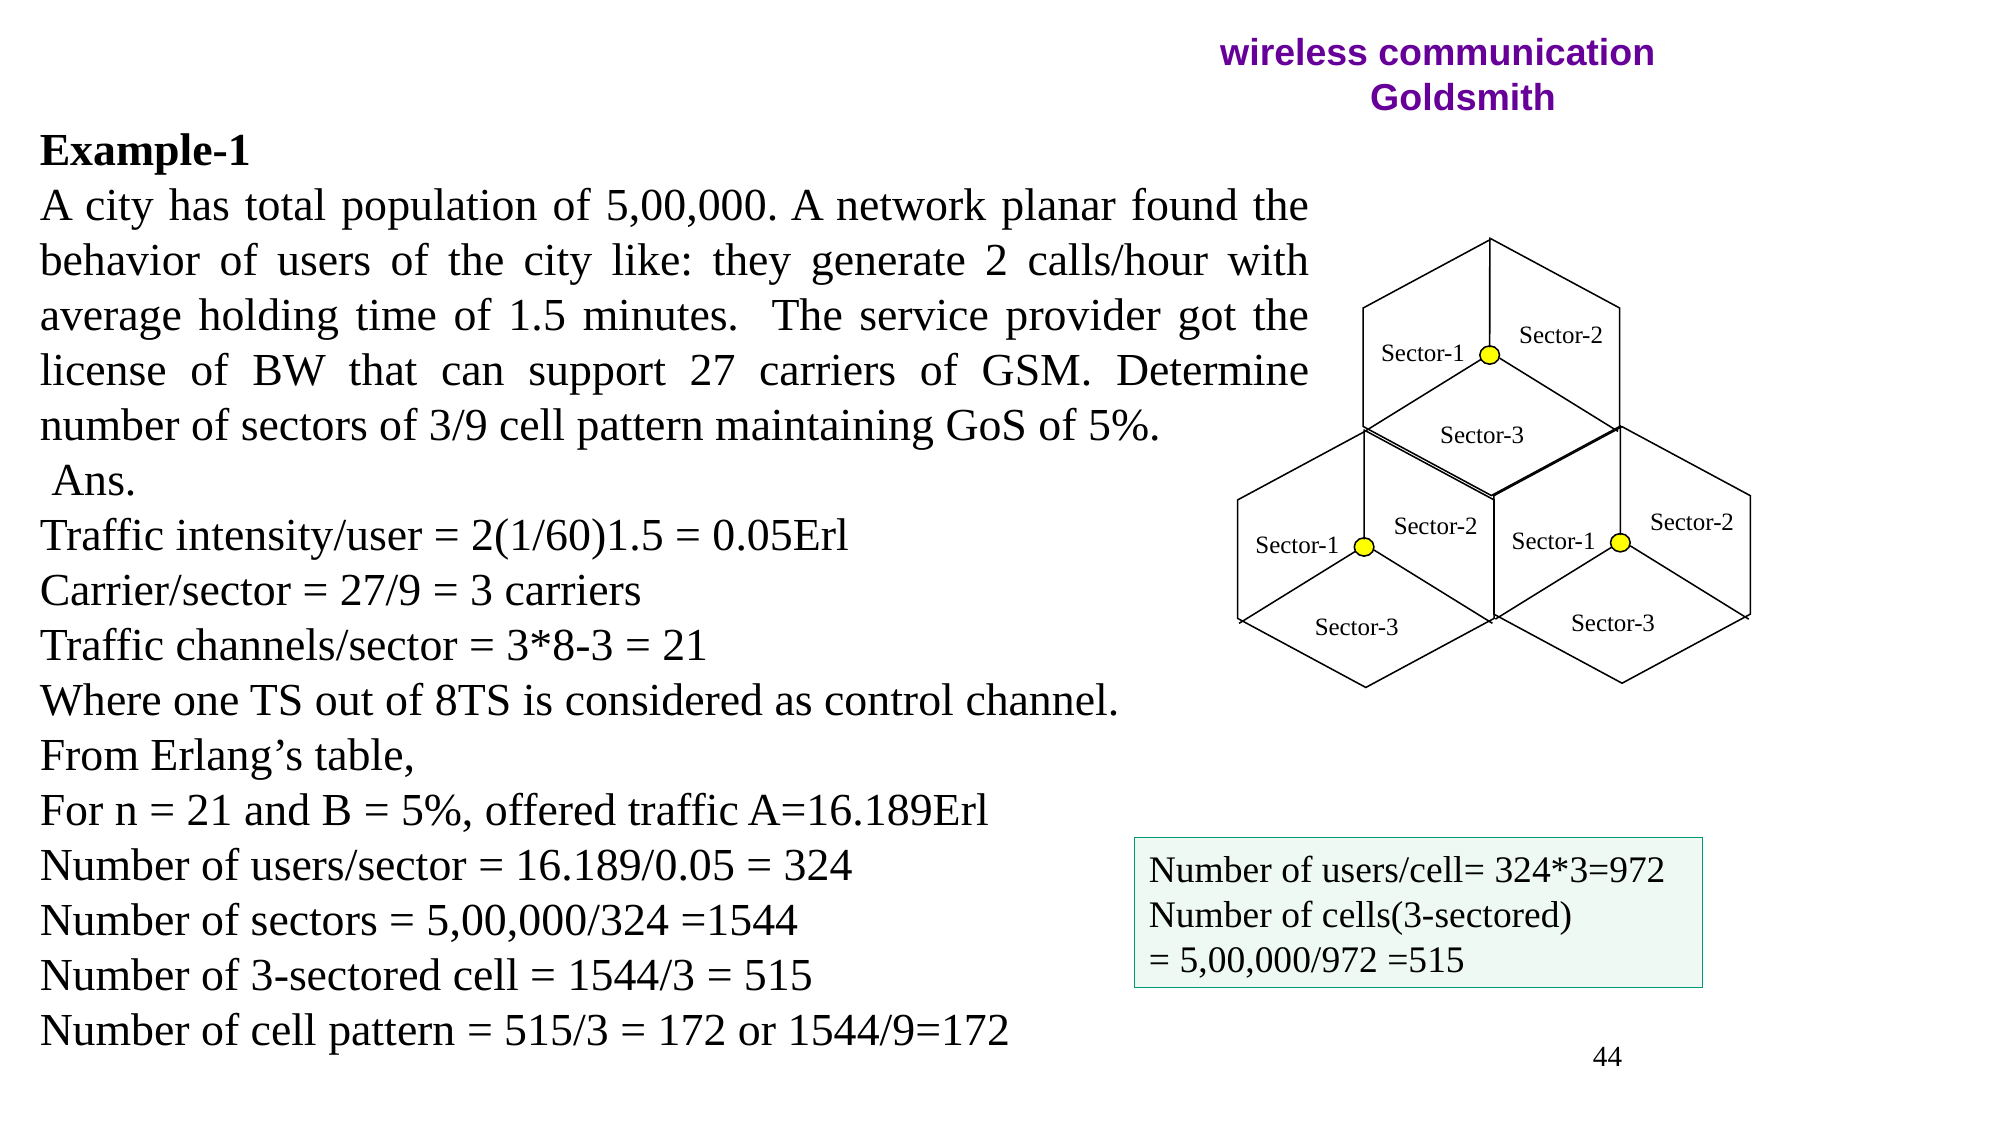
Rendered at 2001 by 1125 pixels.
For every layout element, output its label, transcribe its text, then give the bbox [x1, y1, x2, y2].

text_box Number of users/cell= 324*3=972 Number of cells(3-sectored) = 5,00,000/972 =515 [1134, 837, 1703, 988]
slide_number 44 [1324, 1029, 1638, 1105]
text_box Example-1 A city has total population of 5,00,000. A network planar found the behavior of users of the city like: they generate 2 calls/hour with average holding time of 1.5 minutes. The service provider got the license of BW that can support 27 carriers of GSM. Determine number of sectors of 3/9 cell pattern maintaining GoS of 5%. Ans. Traffic intensity/user = 2(1/60)1.5 = 0.05Erl Carrier/sector = 27/9 = 3 carriers Traffic channels/sector = 3*8-3 = 21 Where one TS out of 8TS is considered as control channel. From Erlang’s table, For n = 21 and B = 5%, offered traffic A=16.189Erl Number of users/sector = 16.189/0.05 = 324 Number of sectors = 5,00,000/324 =1544 Number of 3-sectored cell = 1544/3 = 515 Number of cell pattern = 515/3 = 172 or 1544/9=172 [24, 112, 1325, 1062]
text_box wireless communication Goldsmith [1205, 20, 1775, 171]
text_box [1237, 237, 1754, 688]
